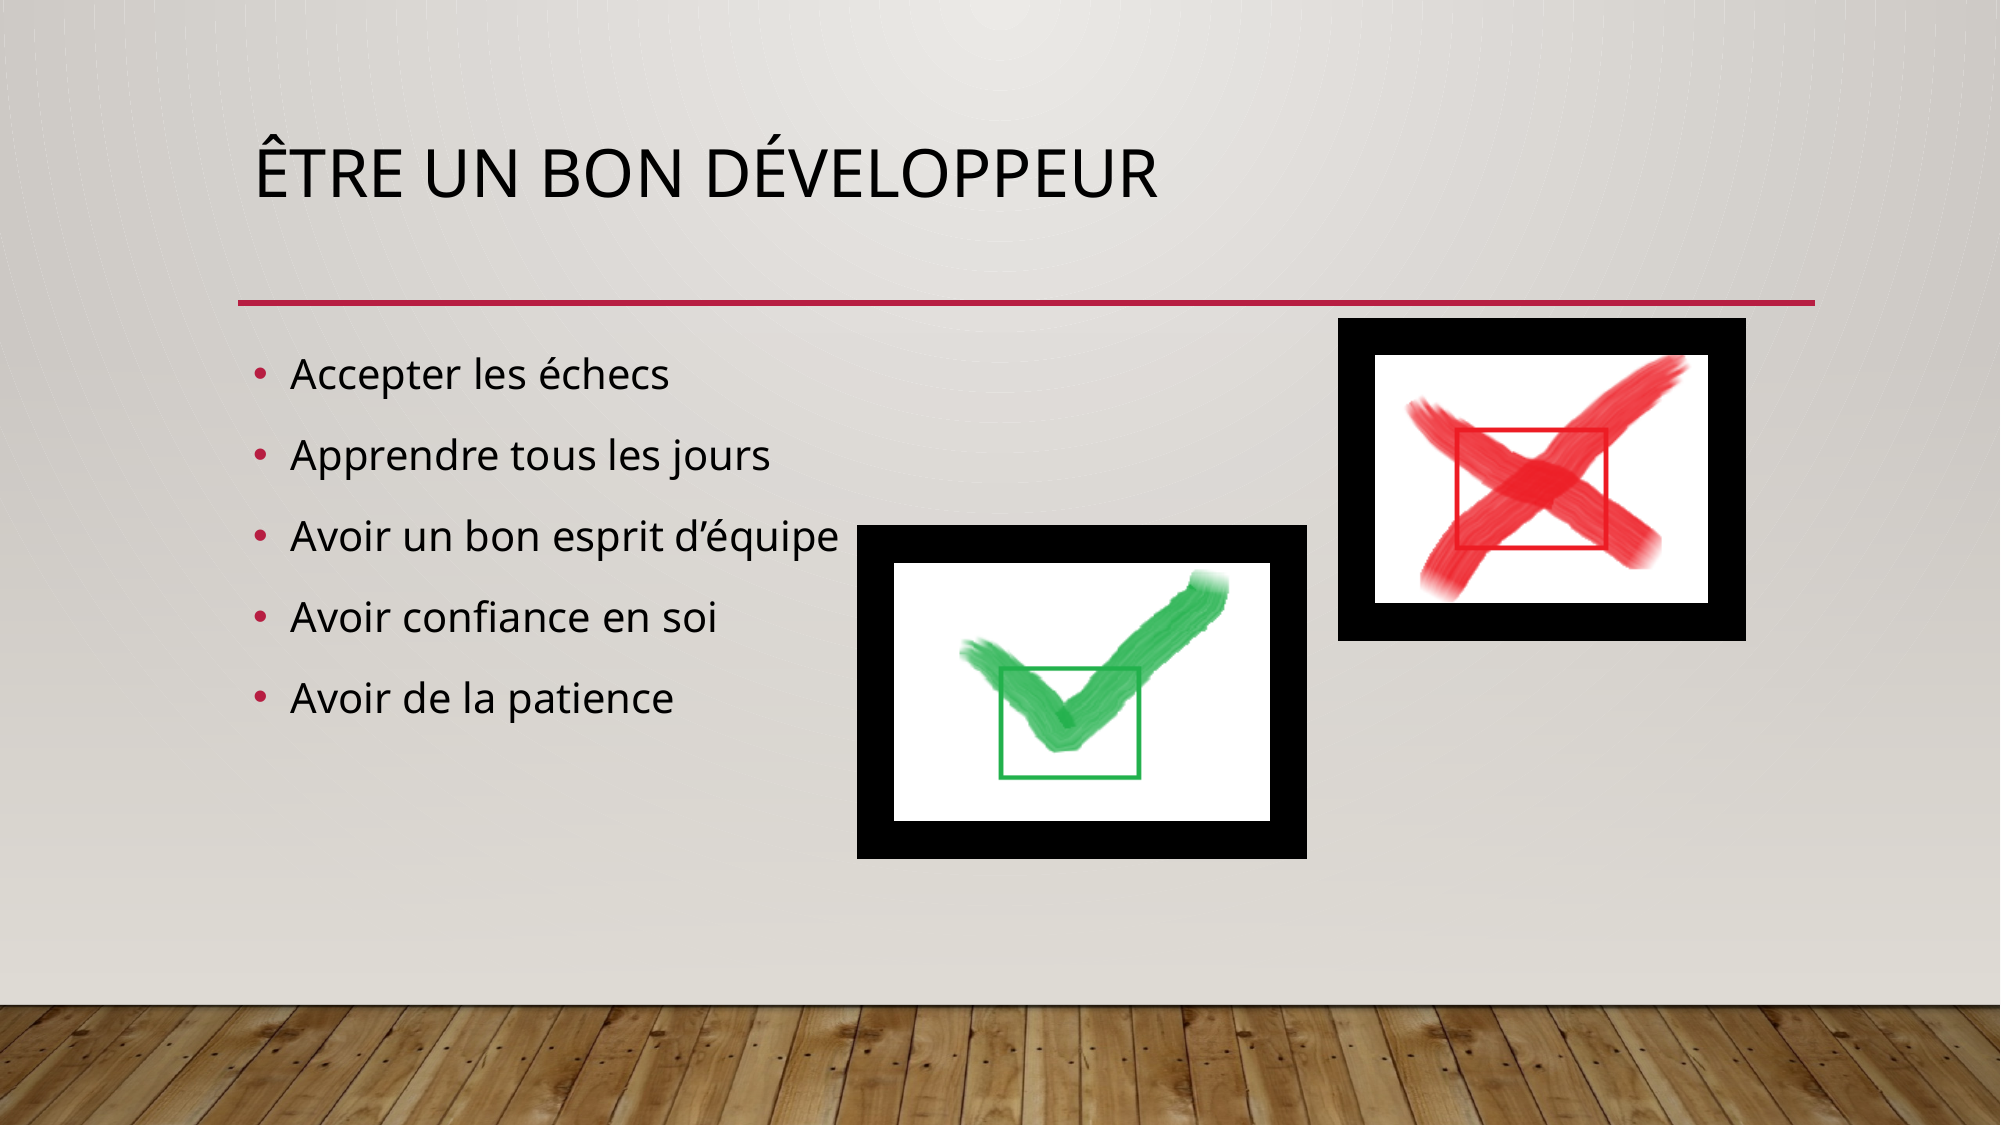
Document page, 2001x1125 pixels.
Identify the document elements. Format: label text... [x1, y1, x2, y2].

title Être un bon développeur [238, 131, 1814, 305]
picture [893, 562, 1271, 822]
list Accepter les échecs Apprendre tous les jours Avoir un bon esprit d’équipe Avoir confiance en soi Avoir de la patience [238, 330, 1814, 897]
picture [0, 1005, 2000, 1125]
picture [1374, 354, 1709, 604]
